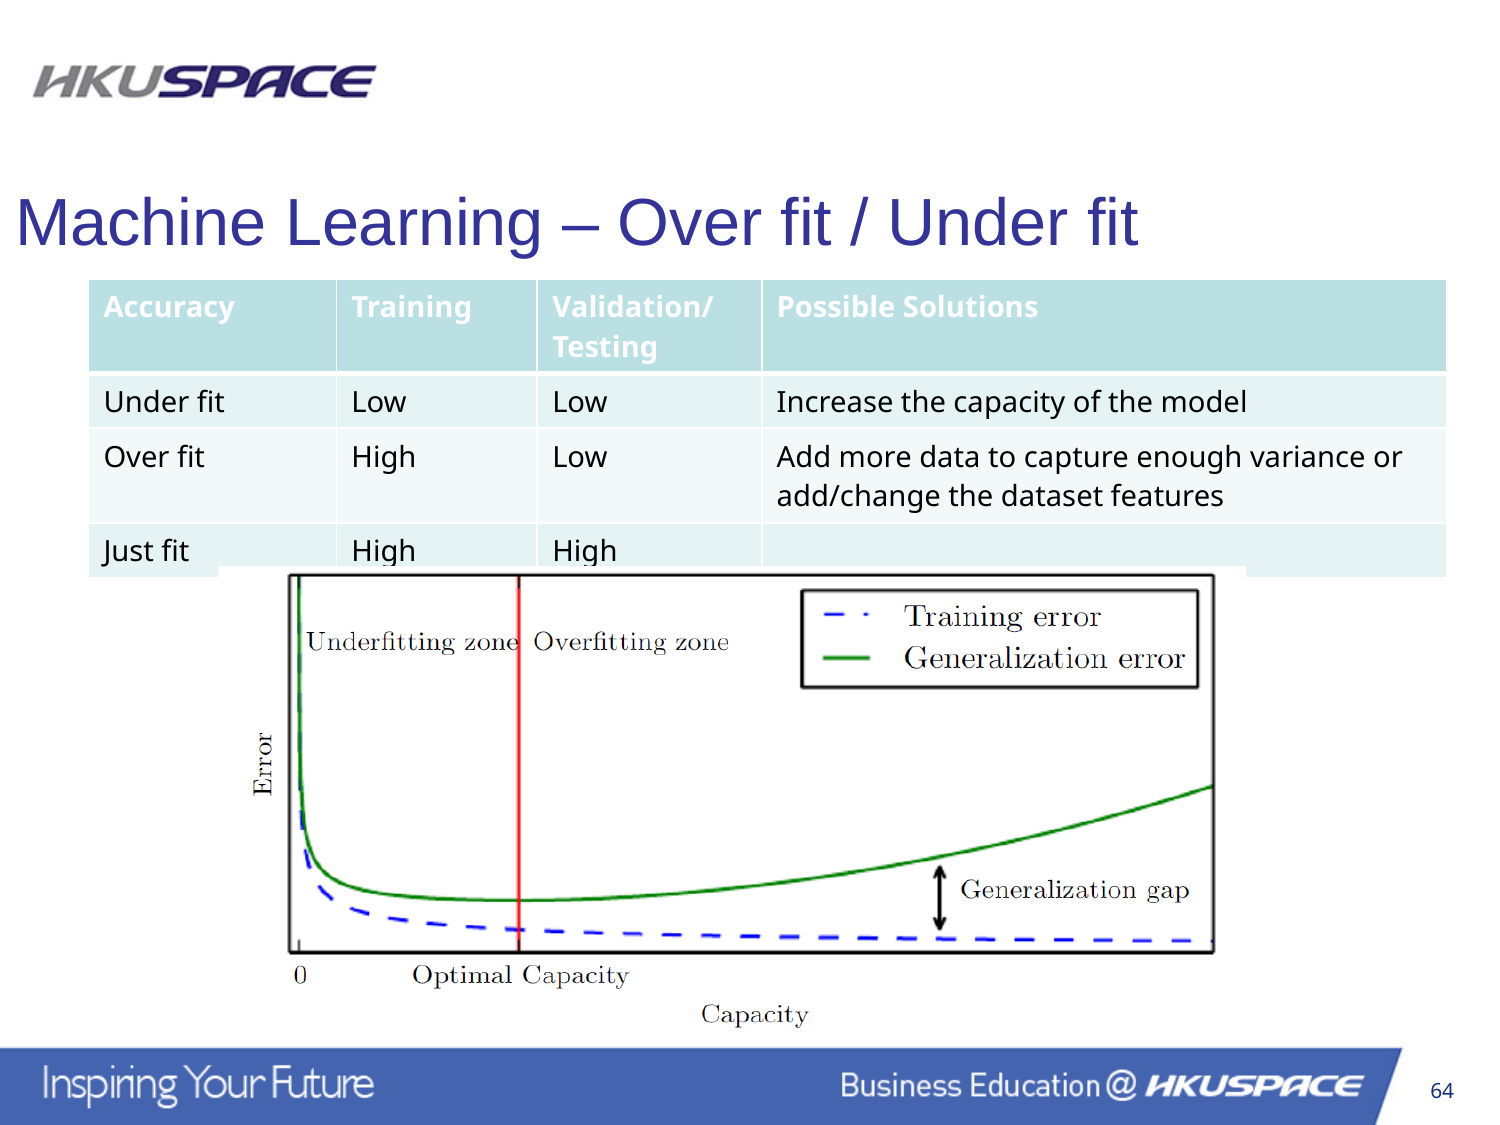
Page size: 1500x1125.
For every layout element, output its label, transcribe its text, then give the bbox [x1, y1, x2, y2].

table_cell High [538, 524, 761, 564]
table_cell Low [538, 376, 761, 427]
table_header Possible Solutions [763, 280, 1446, 371]
table_cell Add more data to capture enough variance or add/change the dataset features [763, 429, 1446, 522]
table_cell High [337, 524, 536, 564]
table_cell Low [337, 376, 536, 427]
table_cell Increase the capacity of the model [763, 376, 1446, 427]
table_header Training [337, 280, 536, 371]
table_cell High [337, 429, 536, 522]
picture [0, 0, 1500, 1125]
table_cell [763, 524, 1446, 577]
table_header Validation/Testing [538, 280, 761, 371]
slide_number 64 [1415, 1070, 1499, 1125]
table_cell Low [538, 429, 761, 522]
title Machine Learning – Over fit / Under fit [0, 101, 1376, 266]
table_cell Over fit [89, 429, 336, 522]
table_header Accuracy [89, 280, 336, 371]
table_cell Under fit [89, 376, 336, 427]
table_cell Just fit [89, 524, 336, 577]
